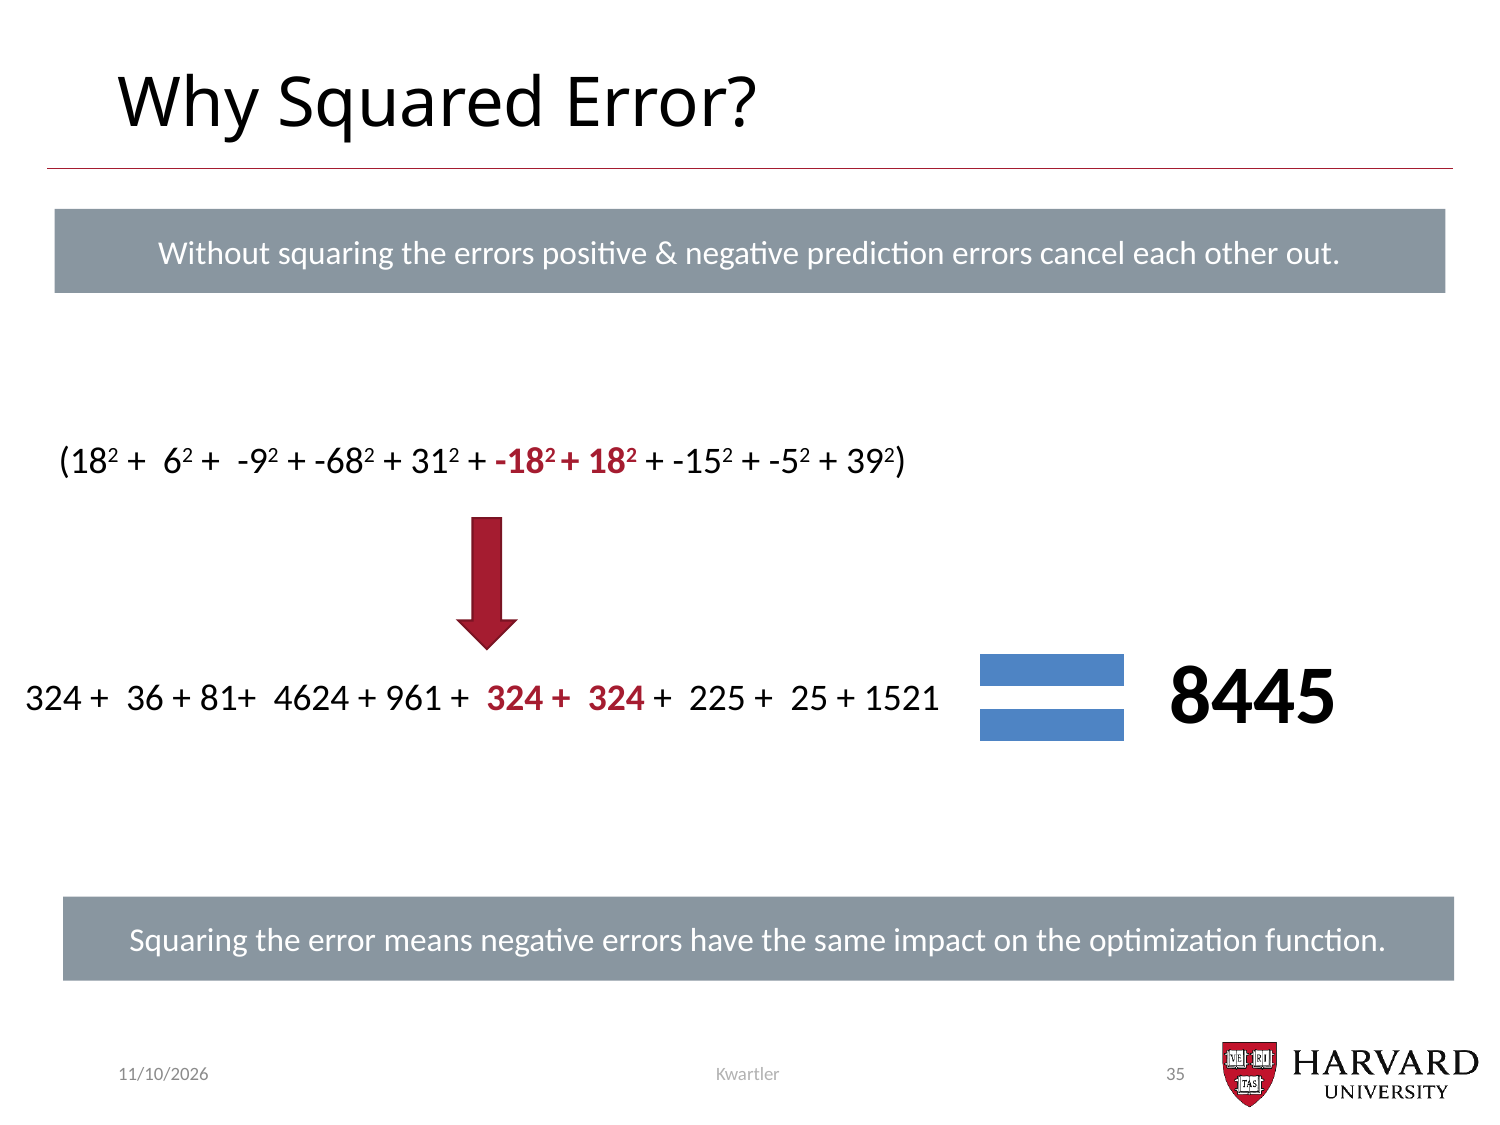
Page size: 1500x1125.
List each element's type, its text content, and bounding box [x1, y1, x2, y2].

text_box (182 + 62 + -92 + -682 + 312 + -182 + 182 + -152 + -52 + 392) [43, 428, 930, 489]
picture [1200, 1024, 1500, 1125]
text_box 324 + 36 + 81+ 4624 + 961 + 324 + 324 + 225 + 25 + 1521 [10, 665, 964, 726]
text_box [455, 517, 518, 651]
title Why Squared Error? [103, 59, 1397, 157]
text_box [980, 709, 1124, 741]
text_box [980, 654, 1124, 686]
footer Kwartler [496, 1042, 1004, 1103]
slide_number 35 [1059, 1042, 1200, 1103]
text_box Without squaring the errors positive & negative prediction errors cancel each other out. [54, 208, 1446, 294]
text_box Squaring the error means negative errors have the same impact on the optimization function. [62, 895, 1455, 982]
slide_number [103, 1042, 441, 1103]
text_box 8445 [1154, 632, 1354, 748]
